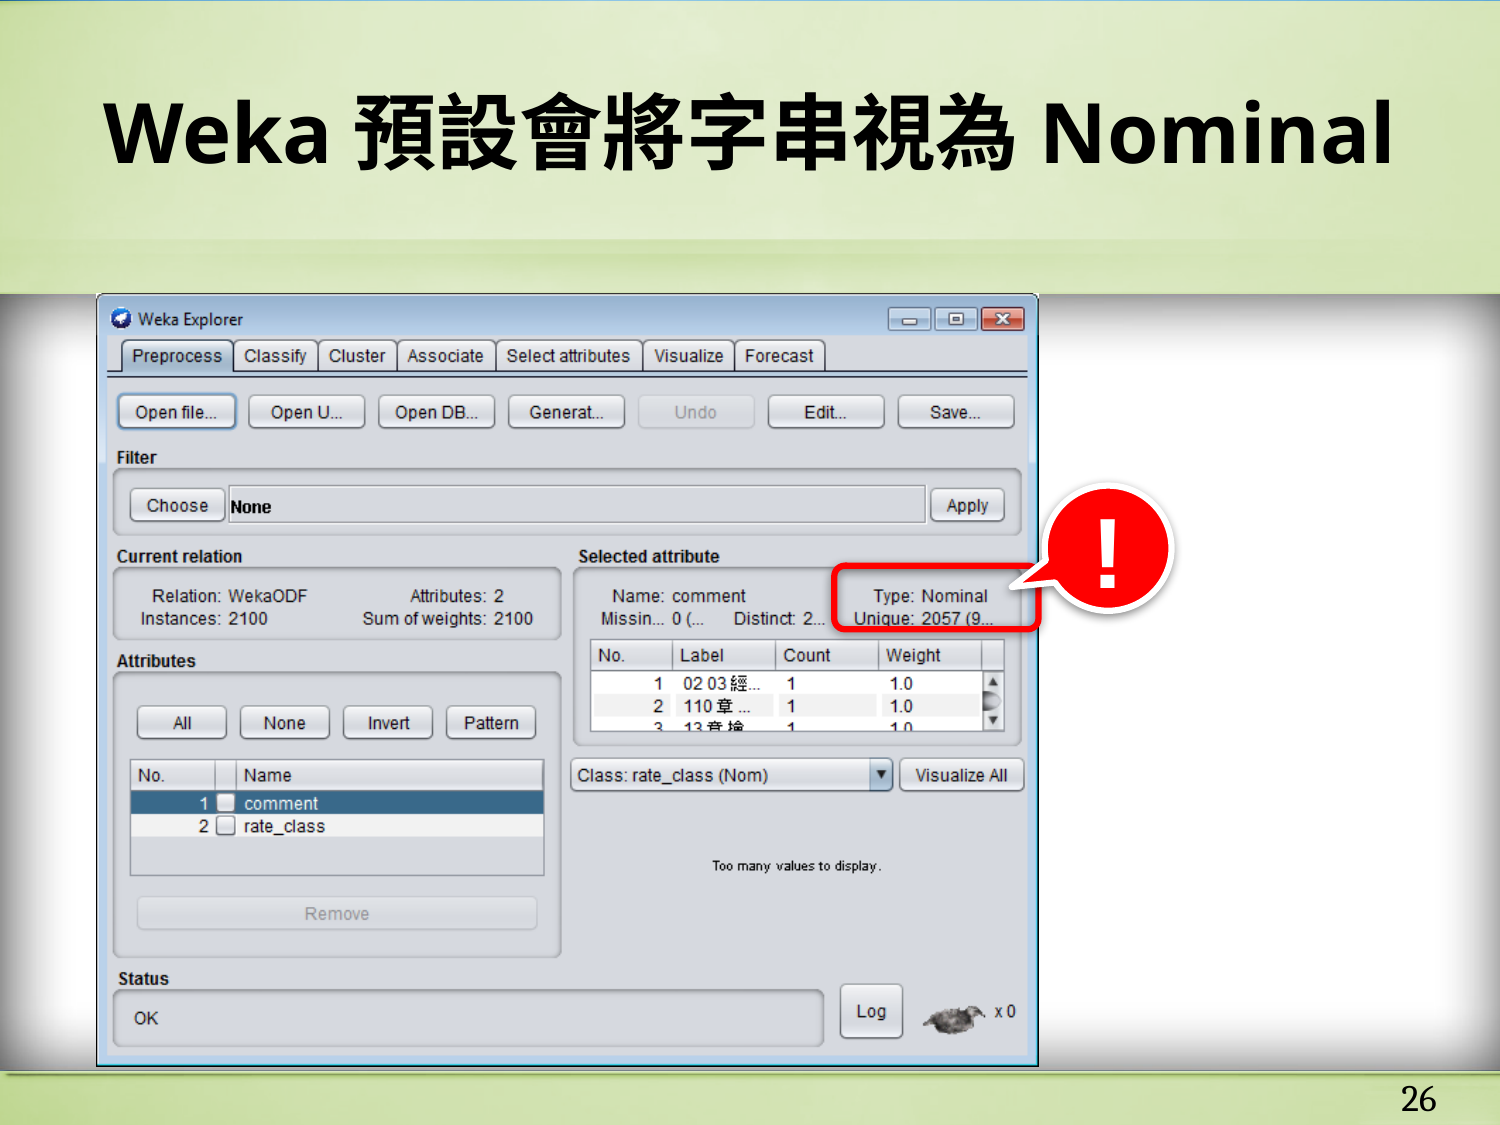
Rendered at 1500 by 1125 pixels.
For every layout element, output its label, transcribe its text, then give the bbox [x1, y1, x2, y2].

text_box ! [1044, 485, 1172, 611]
title Weka預設會將字串視為Nominal [78, 27, 1422, 232]
slide_number ‹#› [1350, 1074, 1488, 1118]
picture [0, 0, 1500, 1125]
